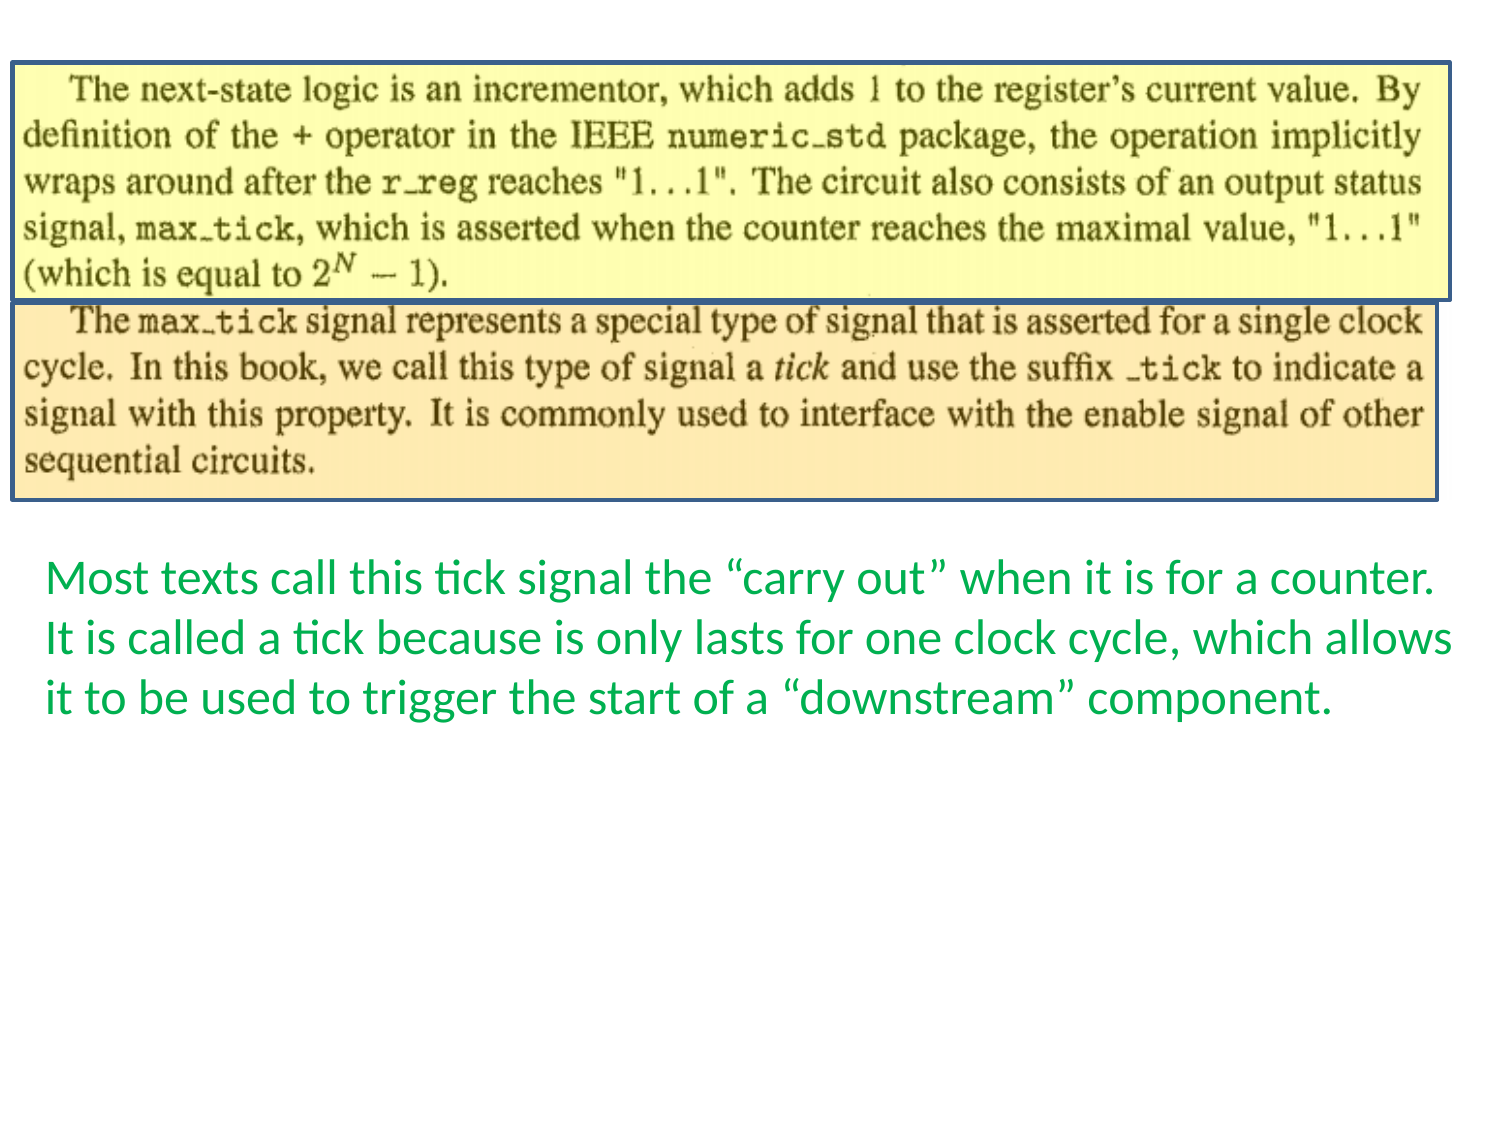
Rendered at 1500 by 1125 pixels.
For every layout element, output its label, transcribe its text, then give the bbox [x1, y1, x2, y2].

picture [3, 62, 1452, 501]
text_box Most texts call this tick signal the “carry out” when it is for a counter. It is called a tick because is only lasts for one clock cycle, which allows it to be used to trigger the start of a “downstream” component. [30, 537, 1469, 732]
